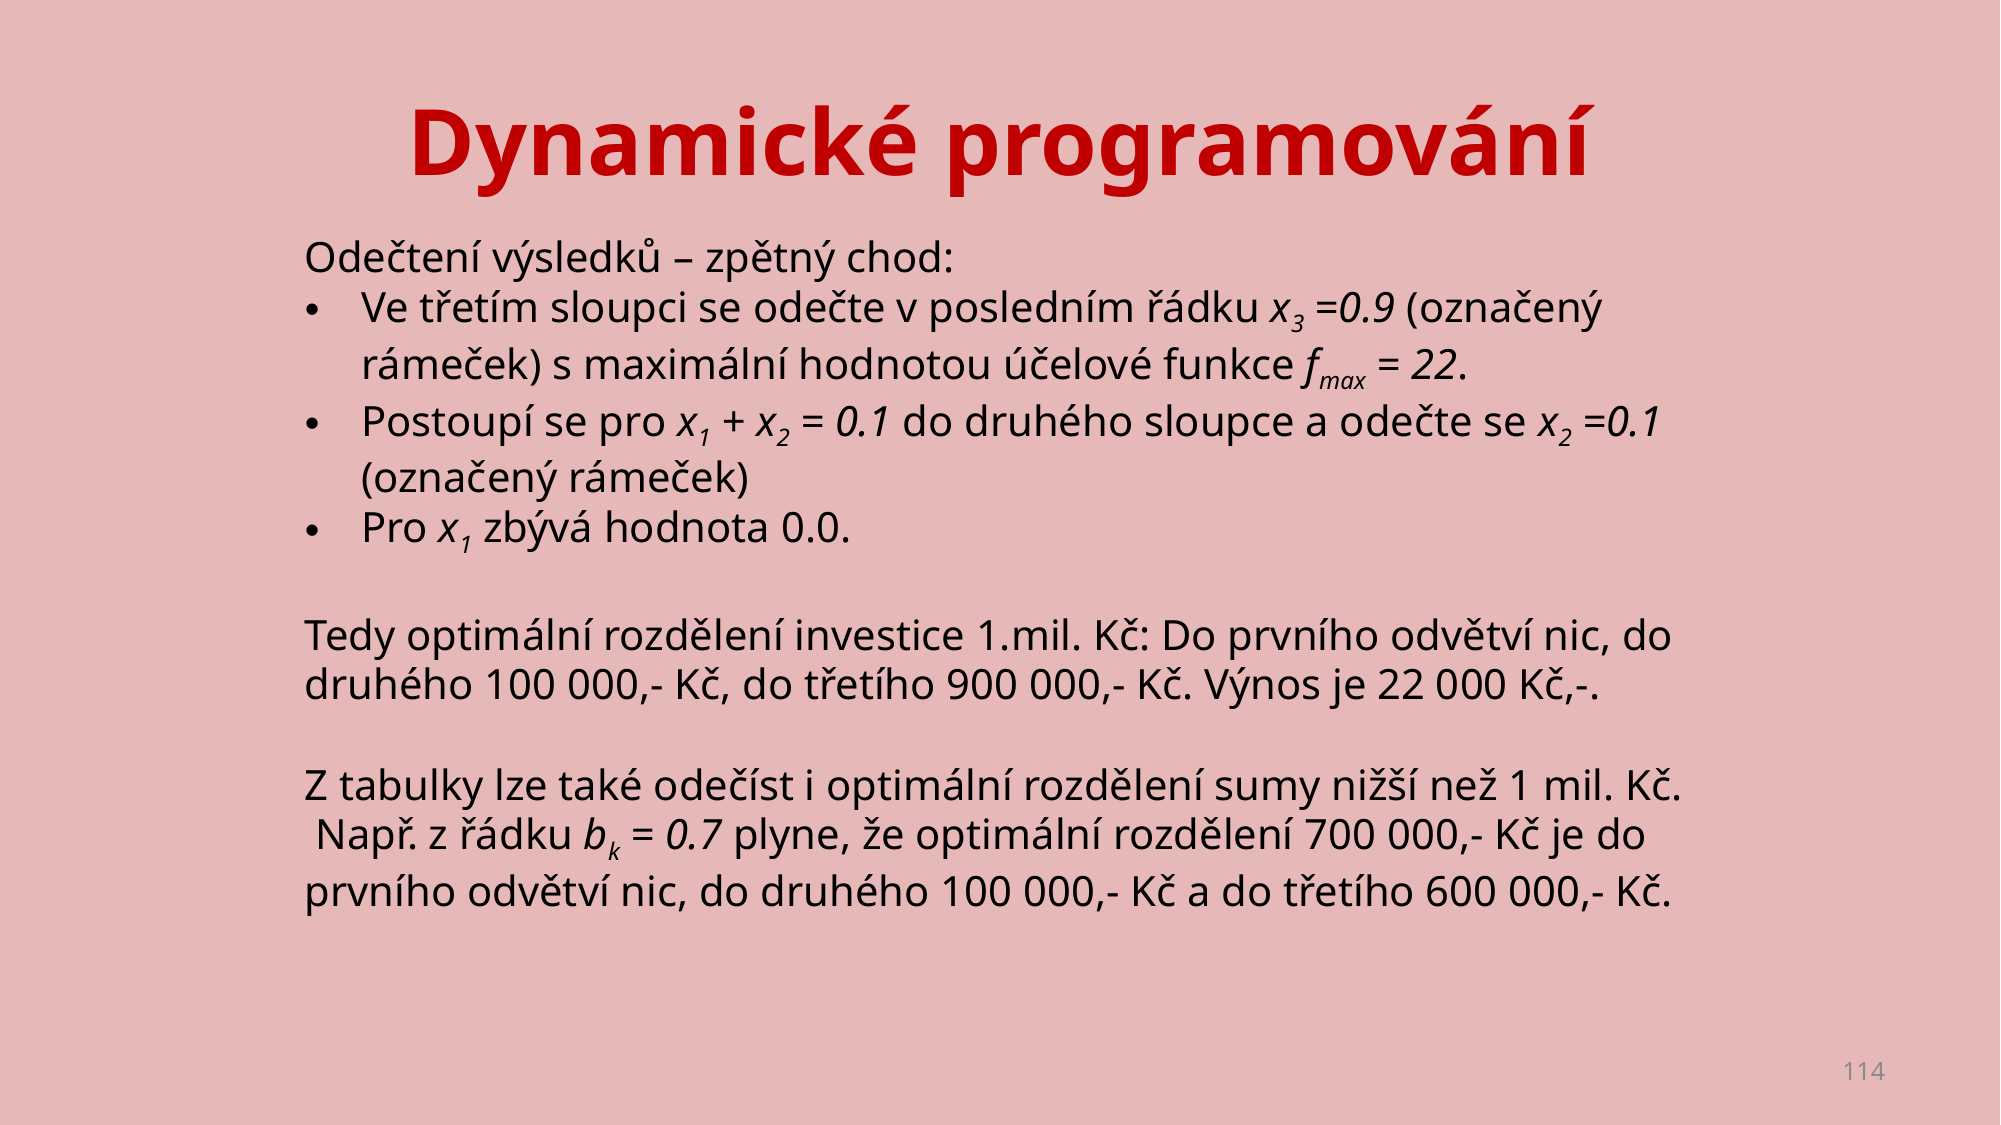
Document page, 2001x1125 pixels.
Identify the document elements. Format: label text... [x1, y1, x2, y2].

text_box Odečtení výsledků – zpětný chod: Ve třetím sloupci se odečte v posledním řádku x3 =0.9 (označený rámeček) s maximální hodnotou účelové funkce fmax = 22. Postoupí se pro x1 + x2 = 0.1 do druhého sloupce a odečte se x2 =0.1 (označený rámeček) Pro x1 zbývá hodnota 0.0. Tedy optimální rozdělení investice 1.mil. Kč: Do prvního odvětví nic, do druhého 100 000,- Kč, do třetího 900 000,- Kč. Výnos je 22 000 Kč,-. Z tabulky lze také odečíst i optimální rozdělení sumy nižší než 1 mil. Kč. Např. z řádku bk = 0.7 plyne, že optimální rozdělení 700 000,- Kč je do prvního odvětví nic, do druhého 100 000,- Kč a do třetího 600 000,- Kč. [290, 223, 1768, 973]
slide_number 114 [1433, 1042, 1900, 1103]
title Dynamické programování [99, 45, 1900, 233]
